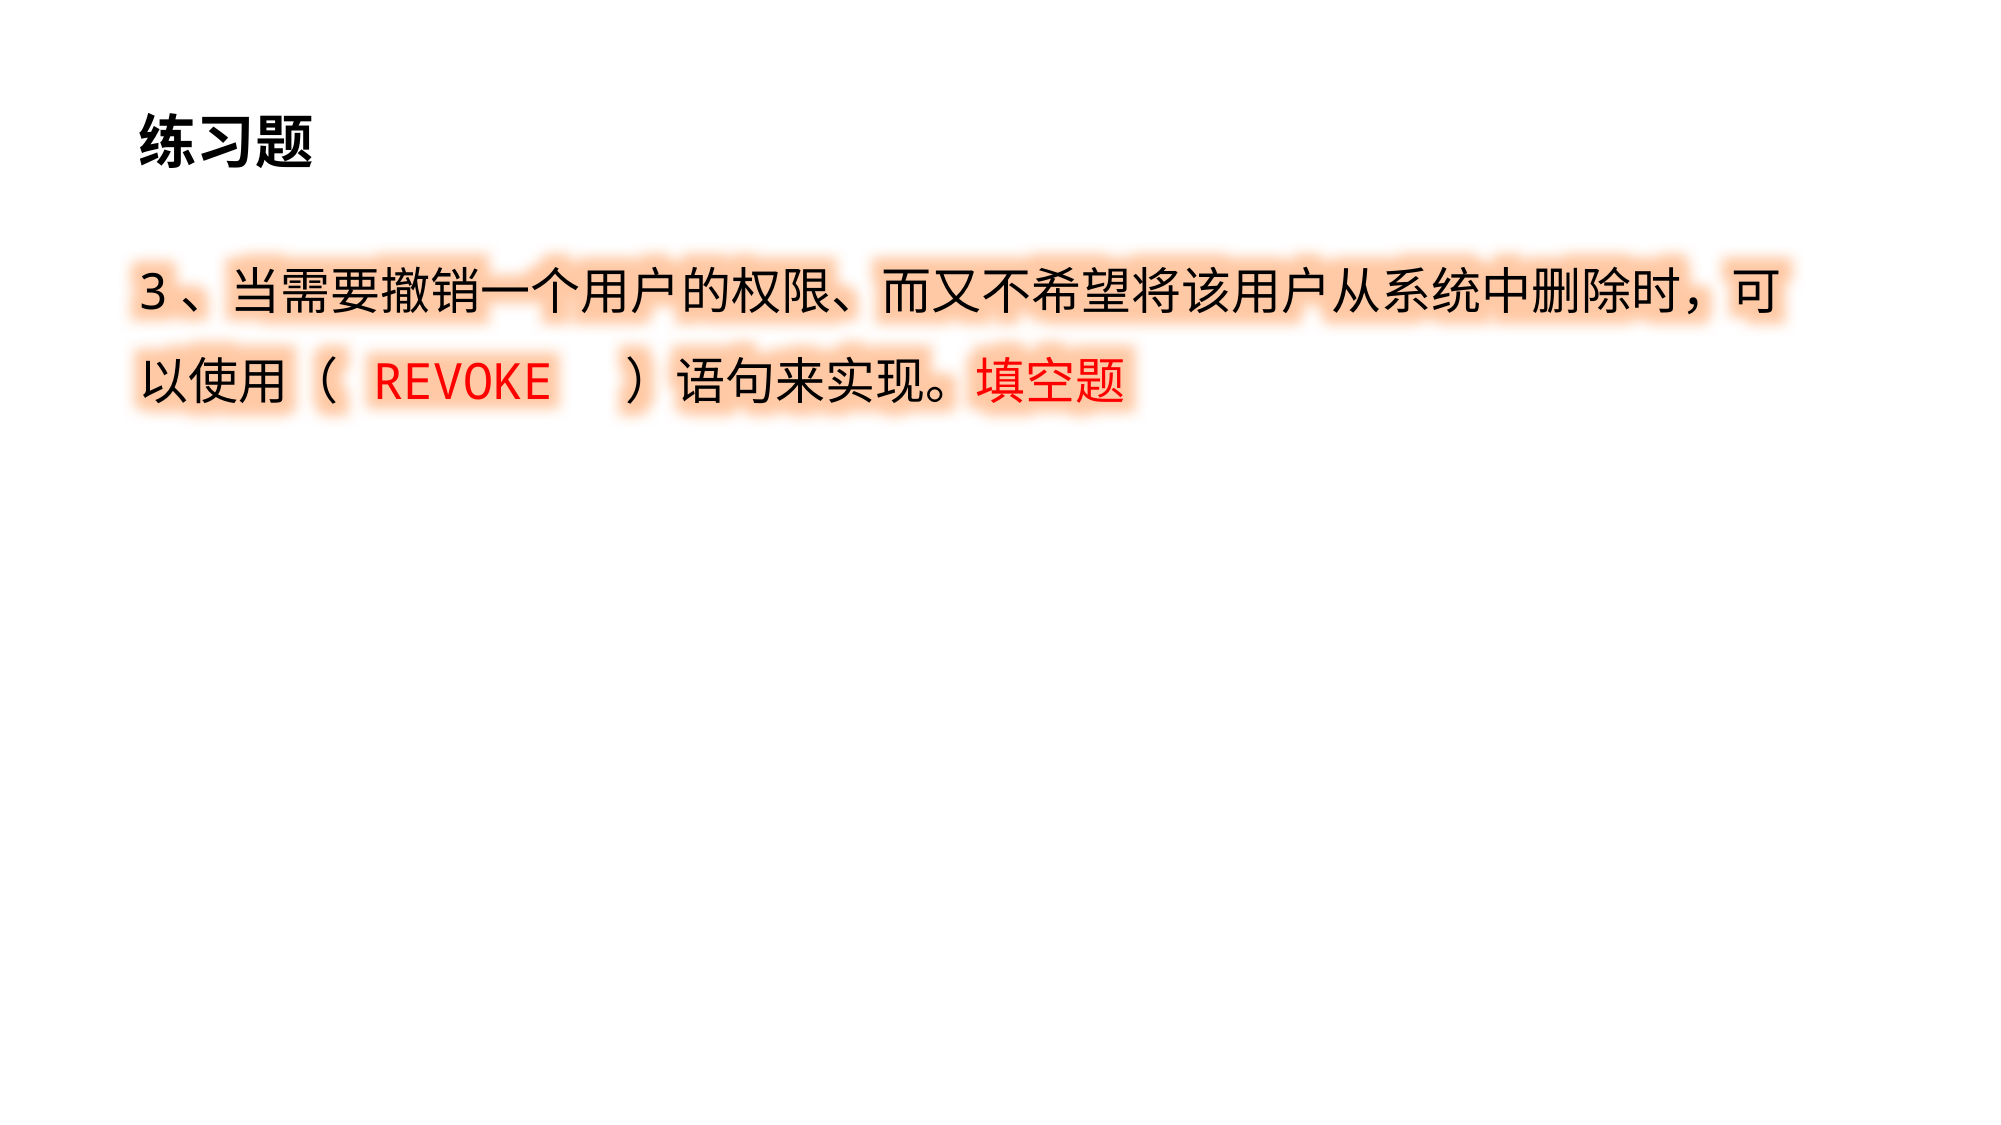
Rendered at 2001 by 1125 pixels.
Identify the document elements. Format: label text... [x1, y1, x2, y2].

text_box [117, 216, 1843, 1051]
text_box 安全性与访问控制 [113, 212, 1847, 1055]
text_box 练习题 [120, 95, 1568, 184]
text_box 3、当需要撤销一个用户的权限、而又不希望将该用户从系统中删除时，可以使用（ REVOKE ）语句来实现。填空题 [120, 219, 1839, 1047]
